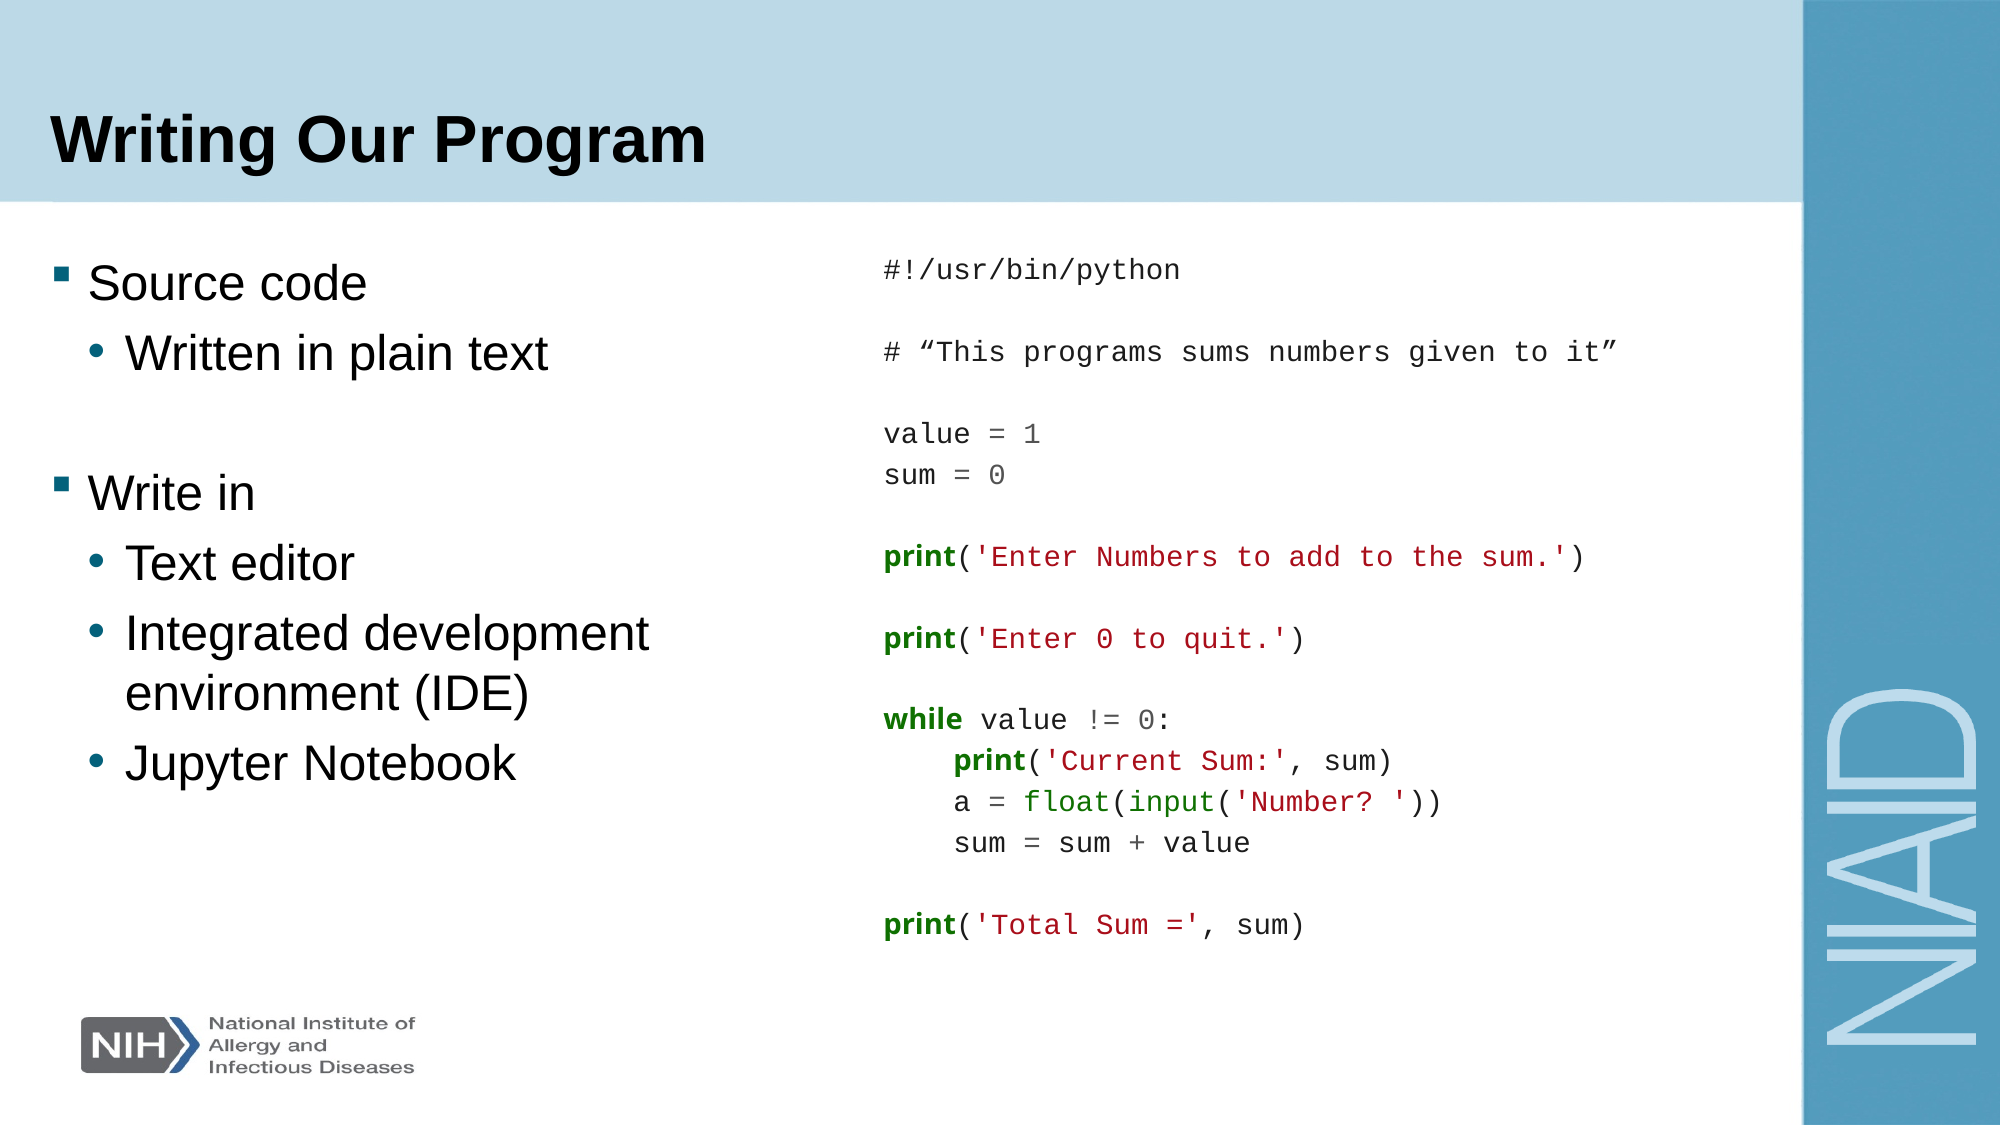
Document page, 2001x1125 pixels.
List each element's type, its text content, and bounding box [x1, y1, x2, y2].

list #!/usr/bin/python # “This programs sums numbers given to it” value = 1 sum = 0 print('Enter Numbers to add to the sum.') print('Enter 0 to quit.') while value != 0: print('Current Sum:', sum) a = float(input('Number? ')) sum = sum + value print('Total Sum =', sum) [883, 250, 1684, 975]
picture [0, 0, 2000, 1125]
title Writing Our Program [50, 25, 1700, 176]
list Source code Written in plain text Write in Text editor Integrated development environment (IDE) Jupyter Notebook [50, 250, 850, 975]
